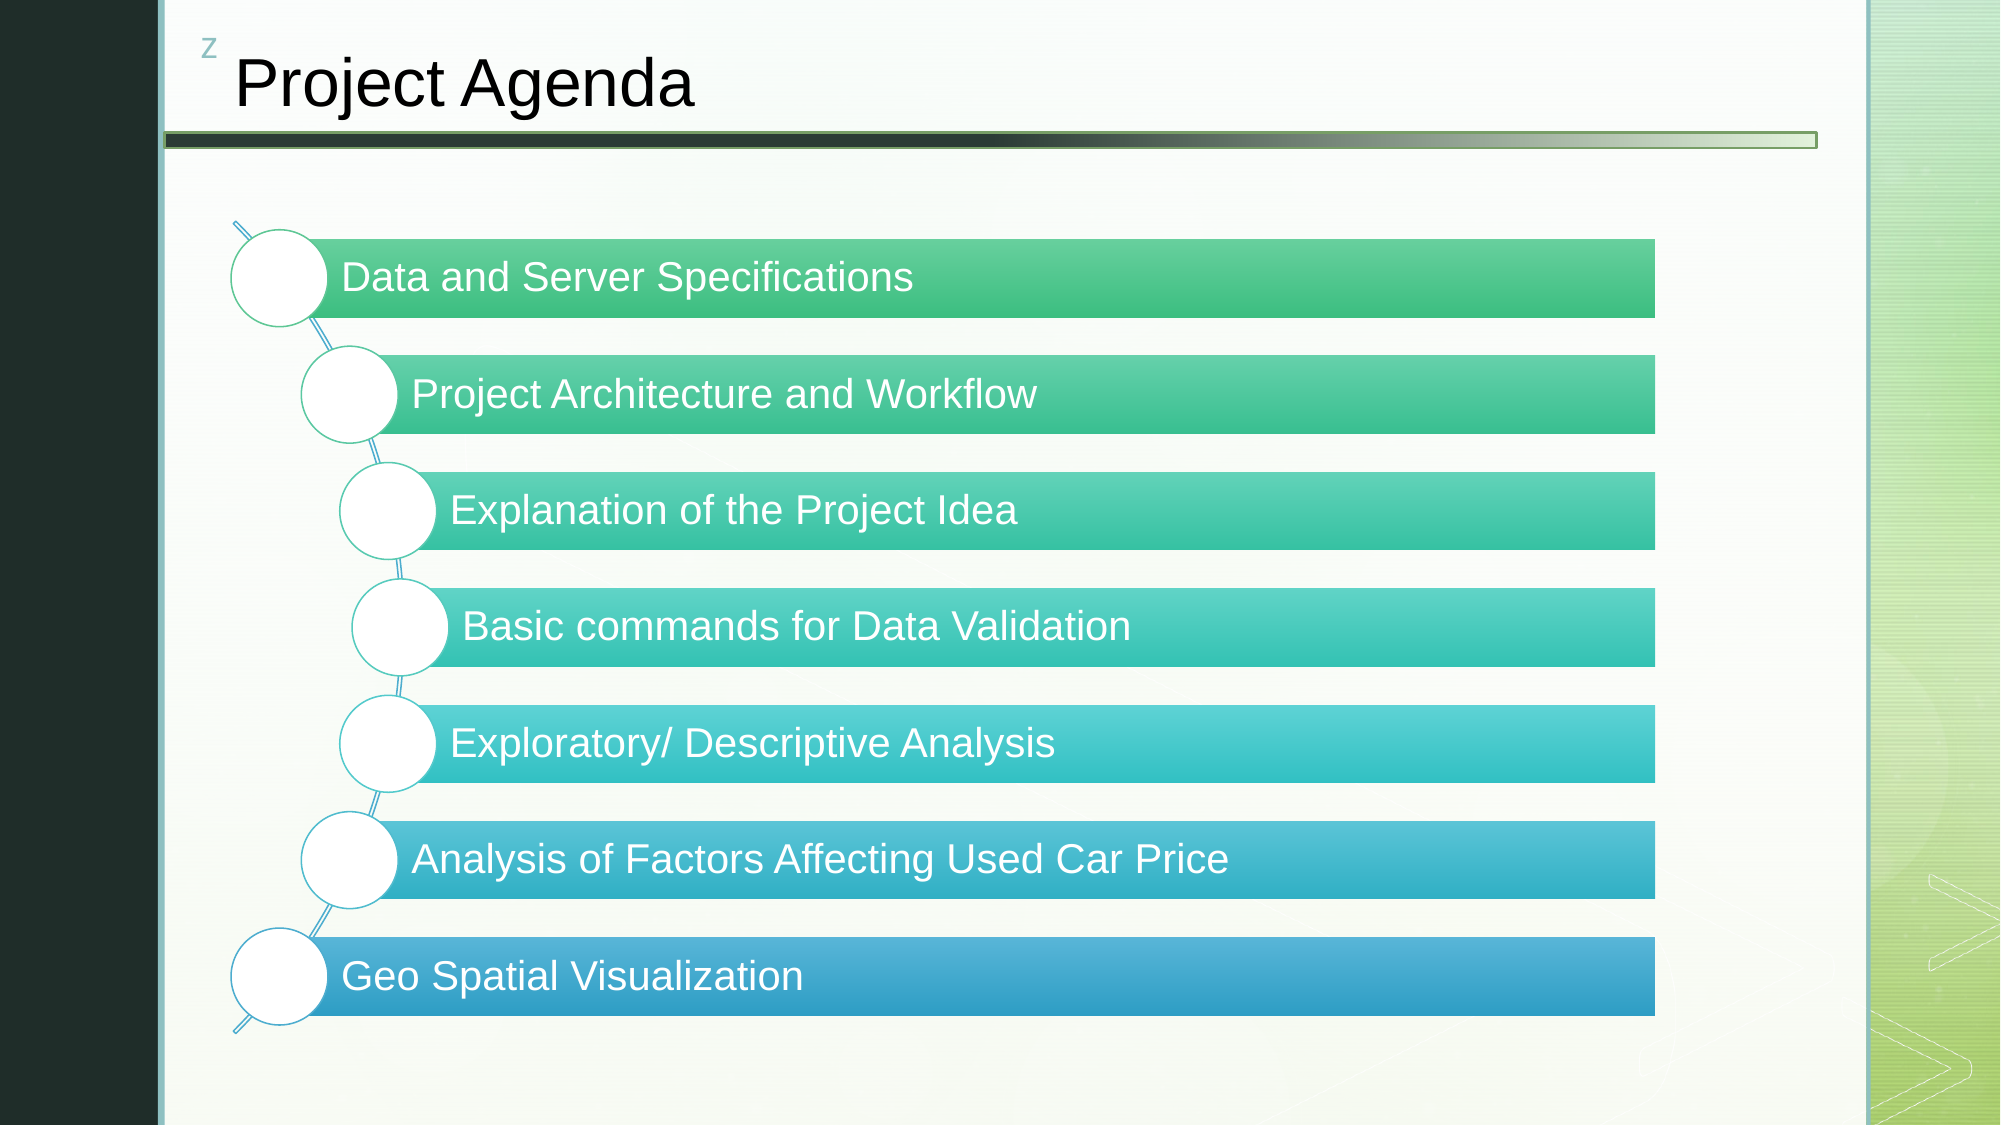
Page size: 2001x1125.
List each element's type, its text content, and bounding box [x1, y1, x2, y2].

picture [1871, 0, 2001, 1125]
title Project Agenda [219, 40, 1526, 69]
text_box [219, 200, 1667, 1055]
text_box [219, 69, 1526, 158]
